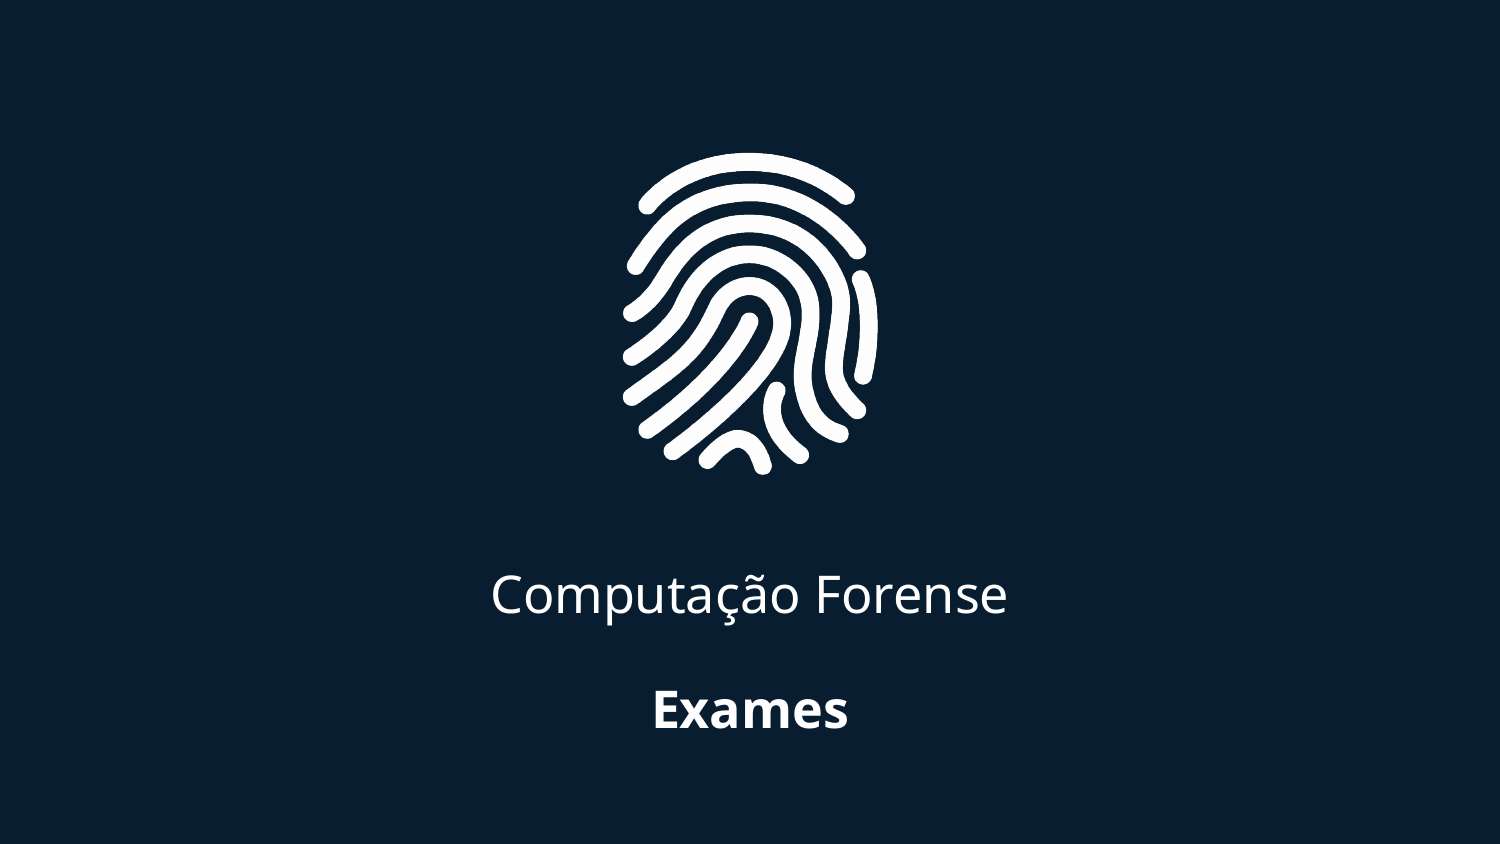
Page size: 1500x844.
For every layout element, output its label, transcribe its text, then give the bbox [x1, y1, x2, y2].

text_box Exames [439, 661, 1061, 754]
picture [622, 152, 878, 475]
